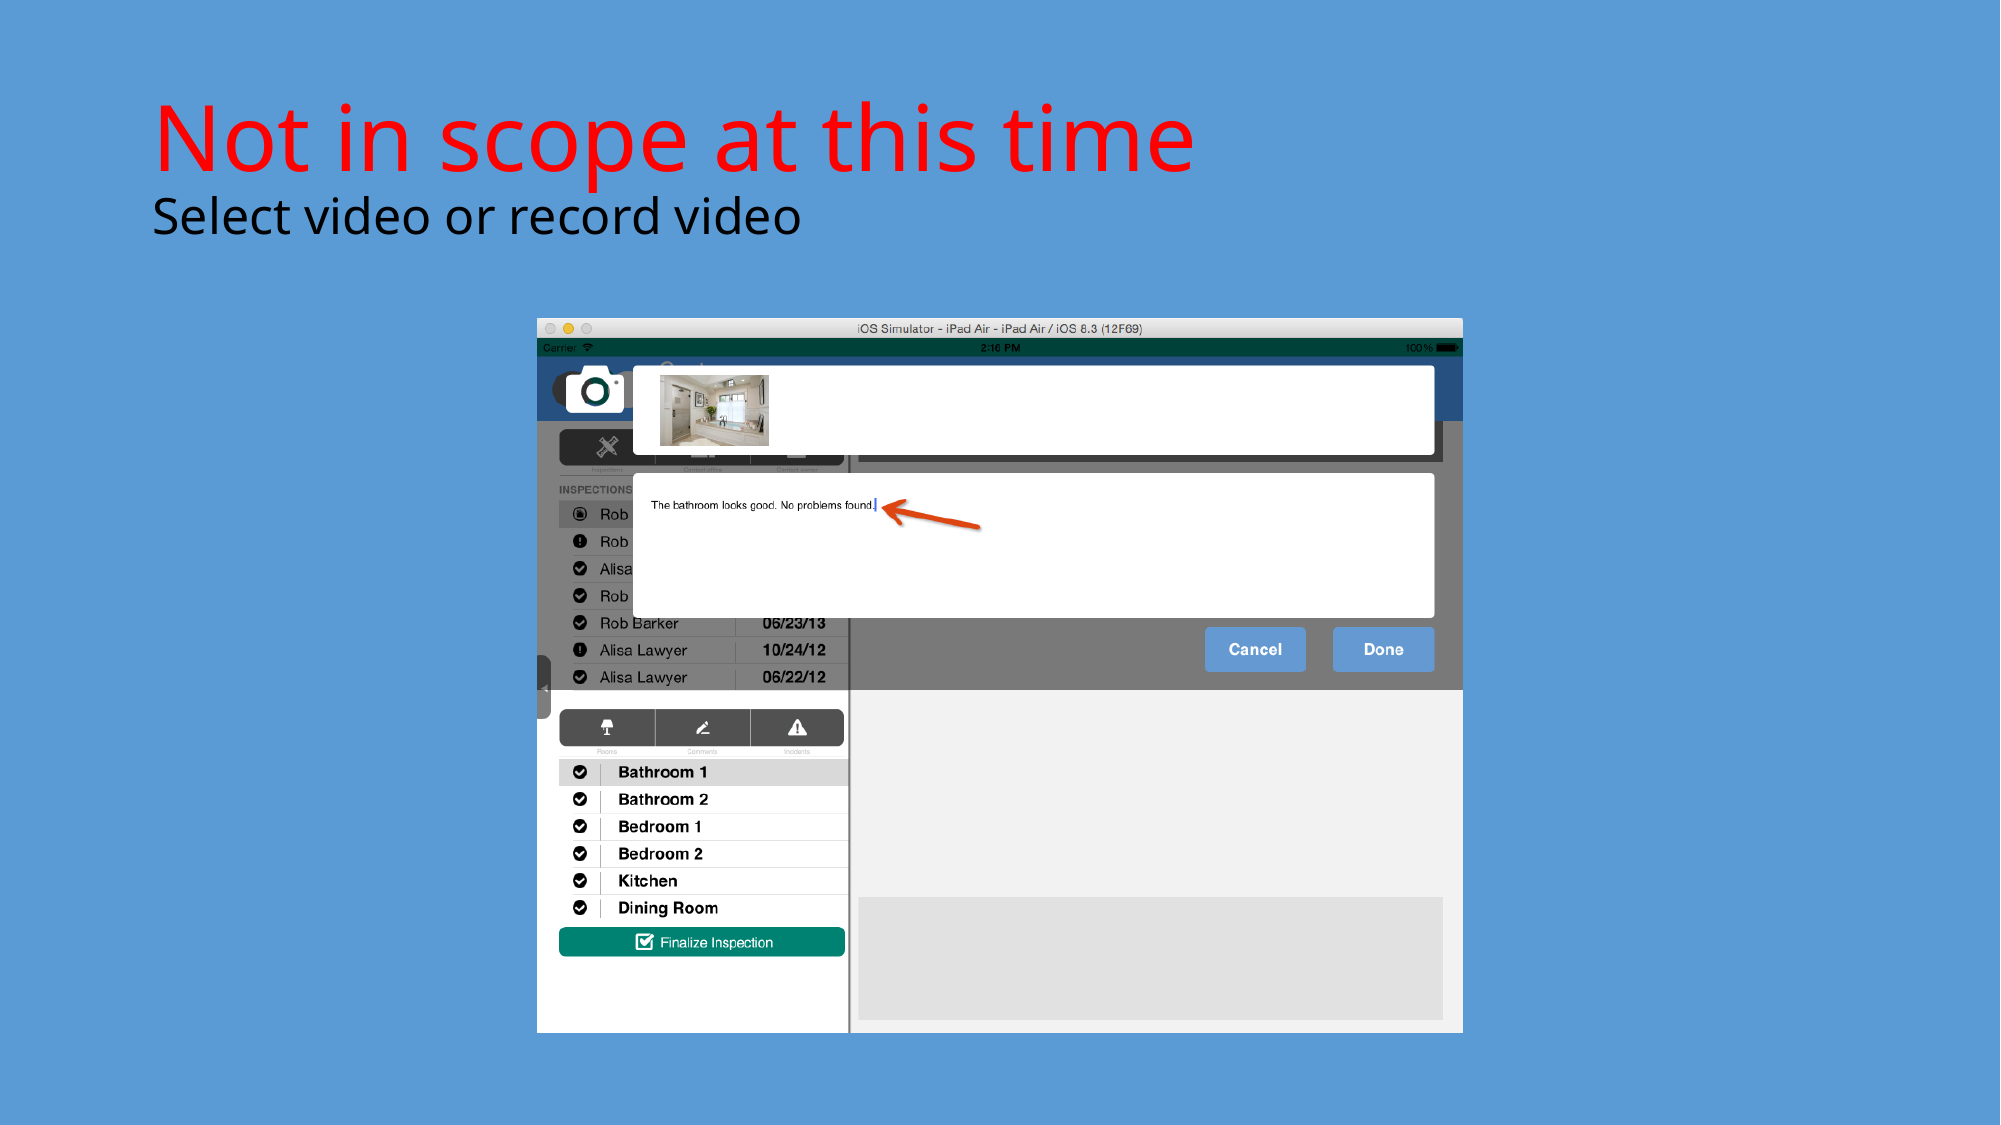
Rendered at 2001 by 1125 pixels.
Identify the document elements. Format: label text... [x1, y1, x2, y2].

title Not in scope at this time Select video or record video [137, 59, 1863, 278]
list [537, 318, 1463, 1033]
